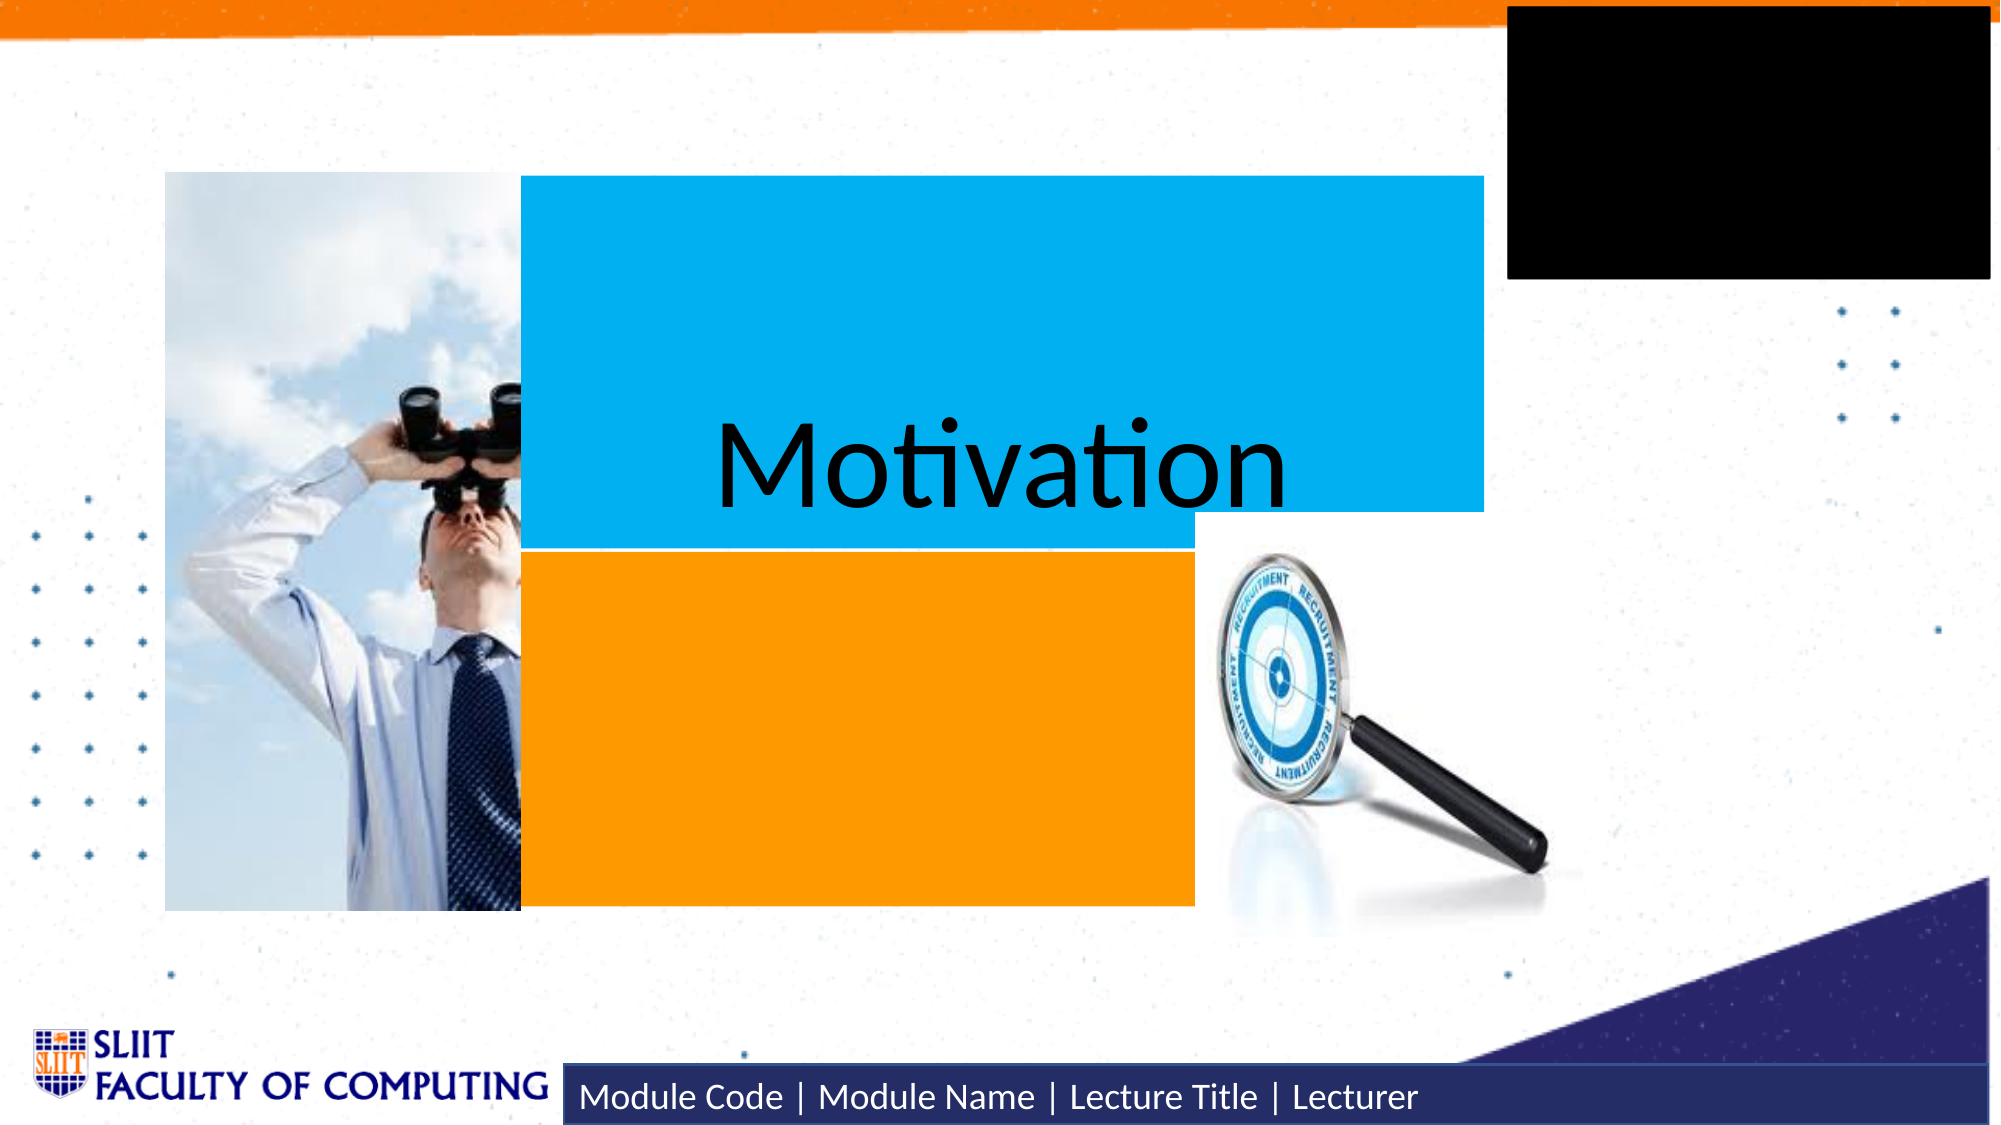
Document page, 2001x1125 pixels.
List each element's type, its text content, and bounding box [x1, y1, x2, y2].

text_box [521, 551, 1195, 907]
subtitle Motivation [521, 175, 1485, 549]
picture [0, 0, 2000, 1125]
